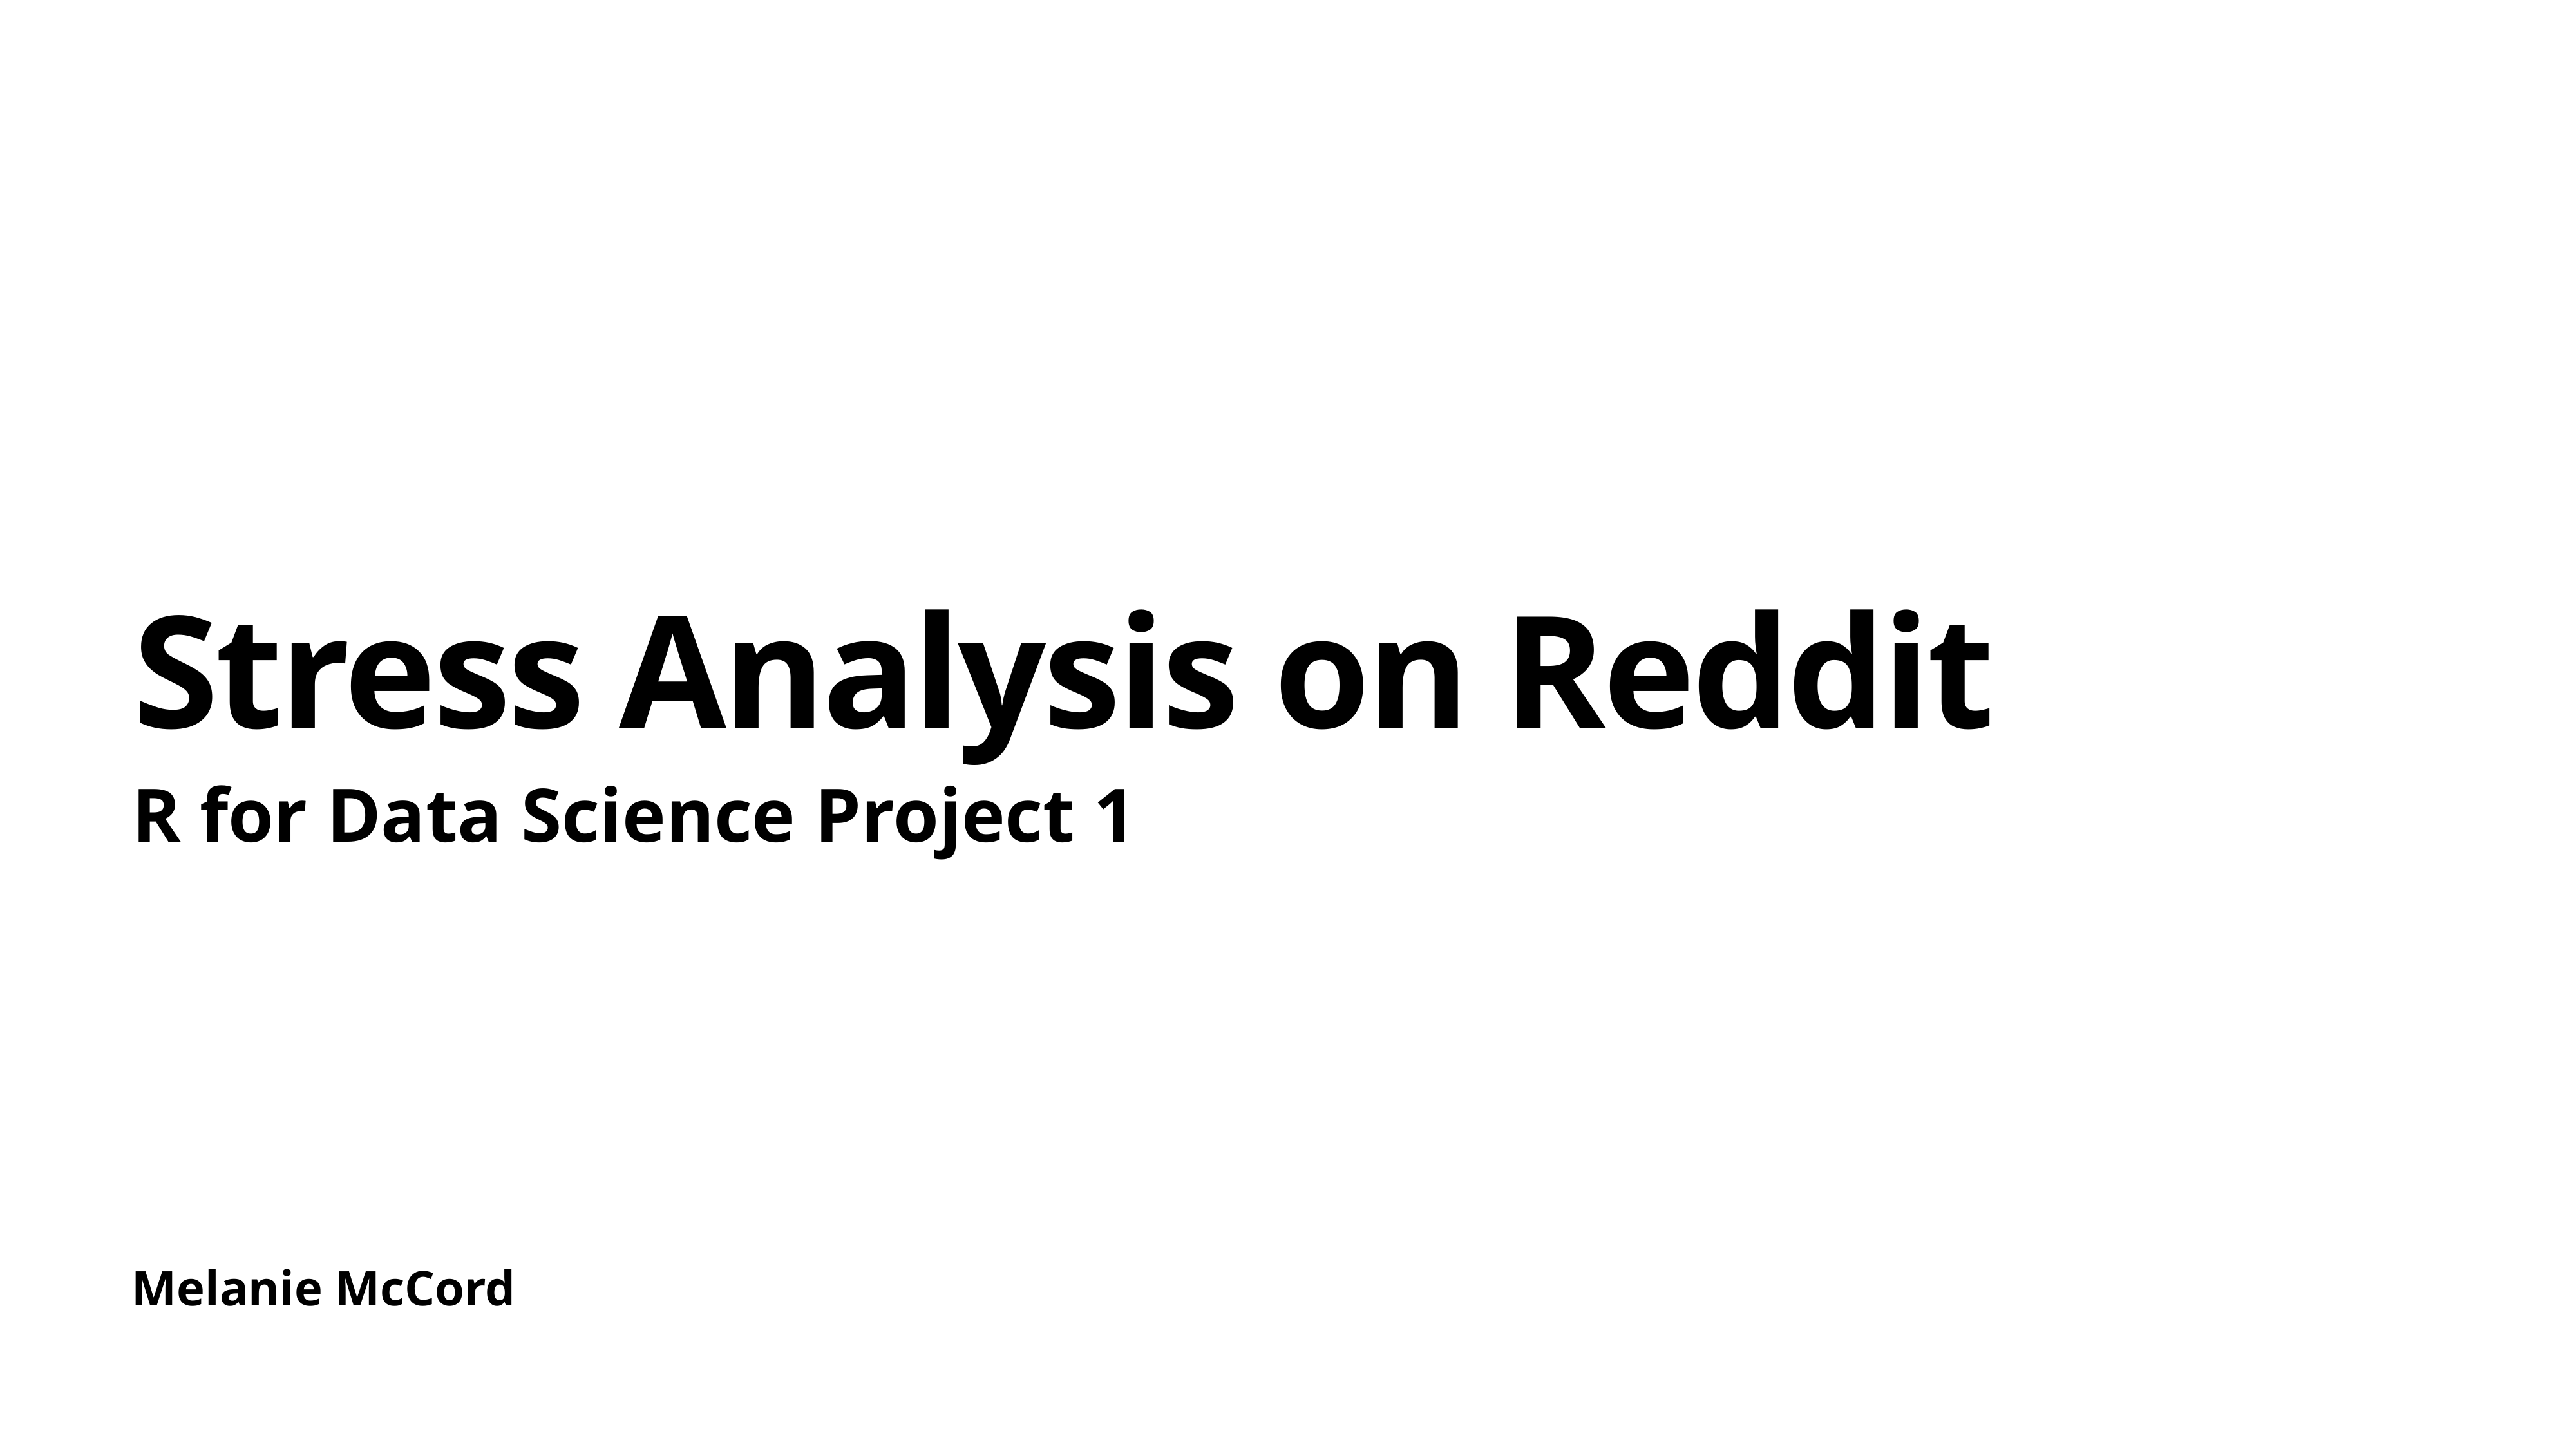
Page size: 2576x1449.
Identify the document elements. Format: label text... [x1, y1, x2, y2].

title Stress Analysis on Reddit [127, 271, 2449, 764]
subtitle R for Data Science Project 1 [126, 762, 2448, 965]
list Melanie McCord [126, 1252, 2448, 1321]
